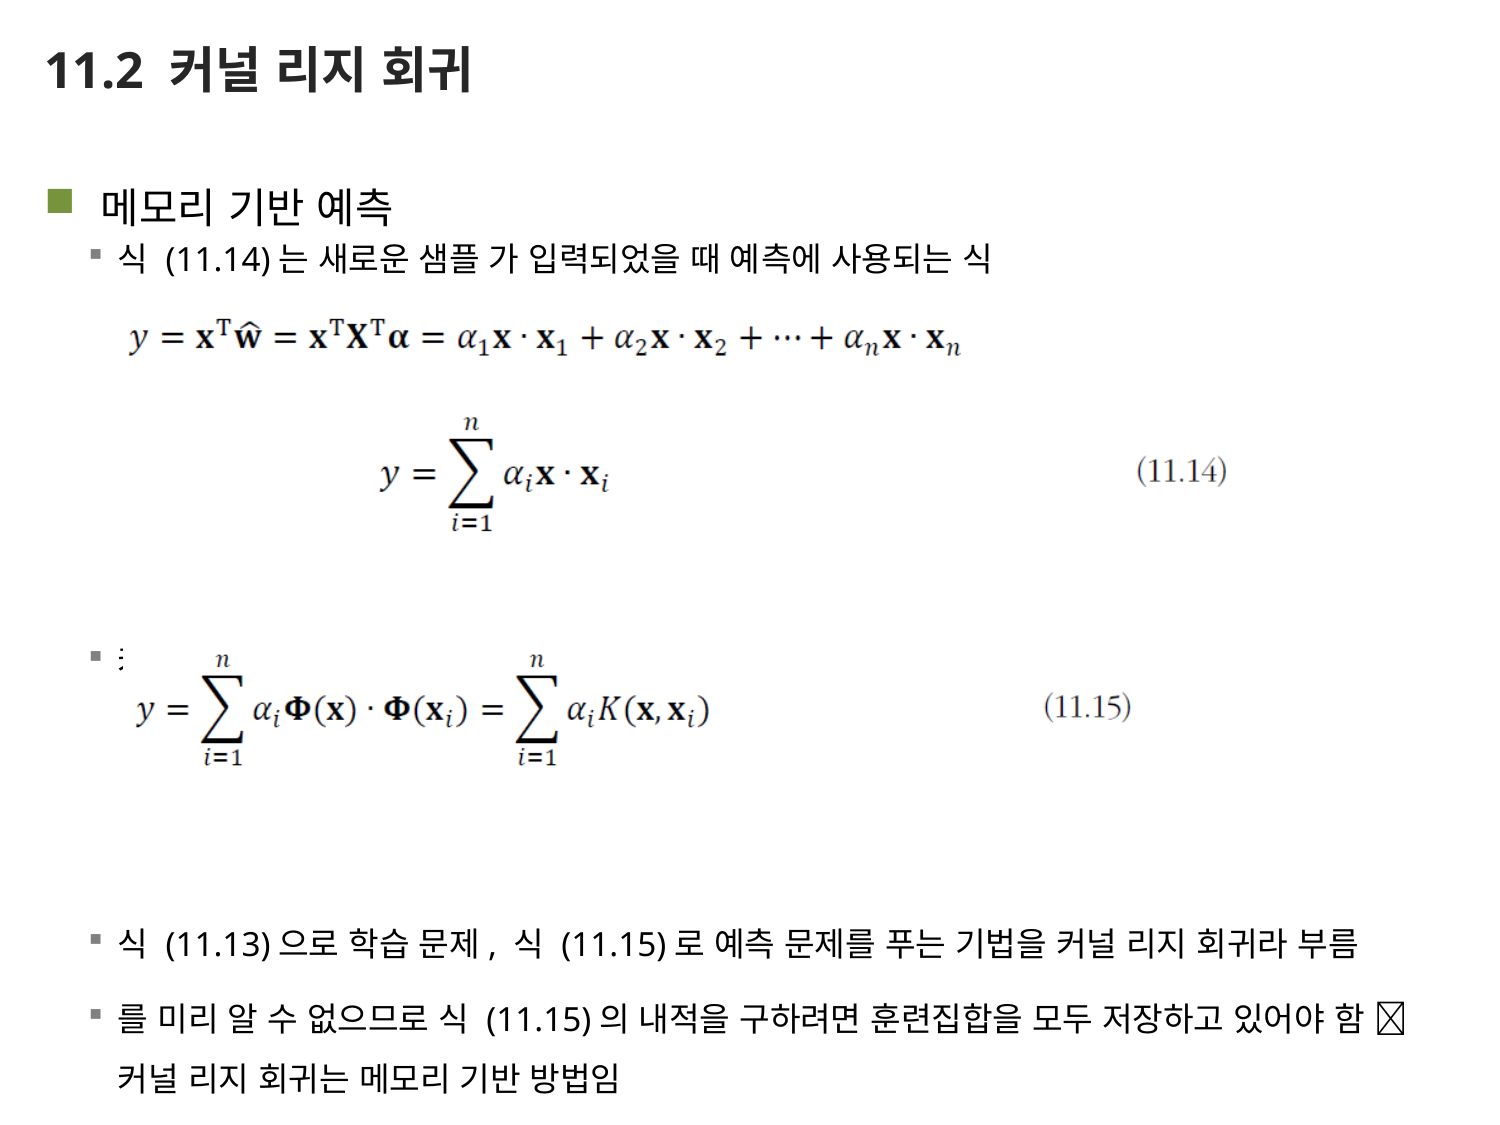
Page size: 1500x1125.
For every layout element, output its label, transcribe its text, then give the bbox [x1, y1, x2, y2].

picture [123, 644, 1140, 774]
title 11.2 커널 리지 회귀 [29, 23, 1448, 114]
picture [123, 314, 1236, 541]
